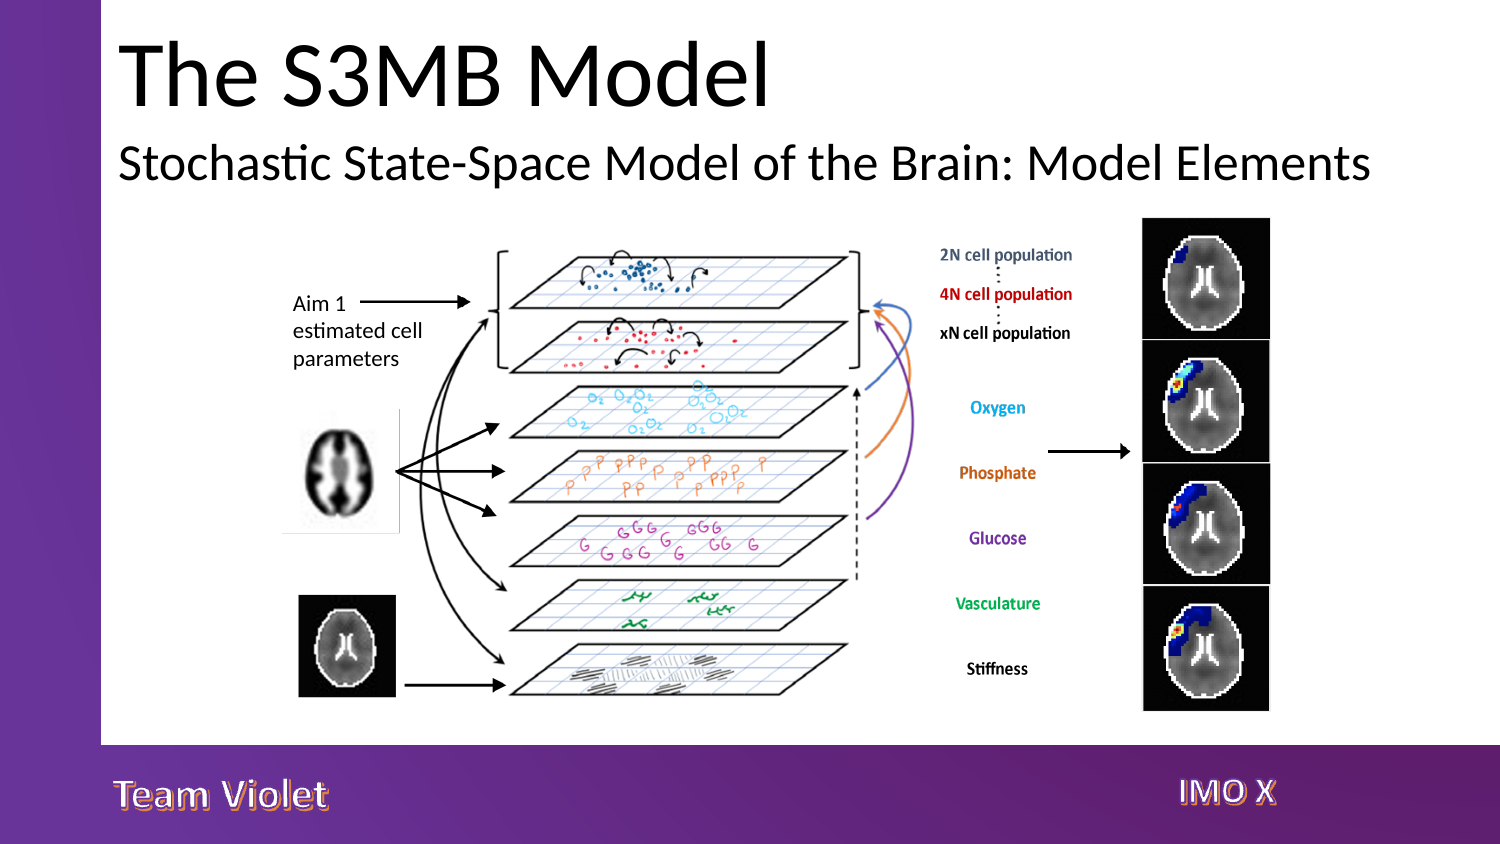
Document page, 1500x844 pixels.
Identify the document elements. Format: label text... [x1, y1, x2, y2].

title The S3MB Model Stochastic State-Space Model of the Brain: Model Elements [103, 44, 1397, 208]
picture [0, 0, 1500, 844]
